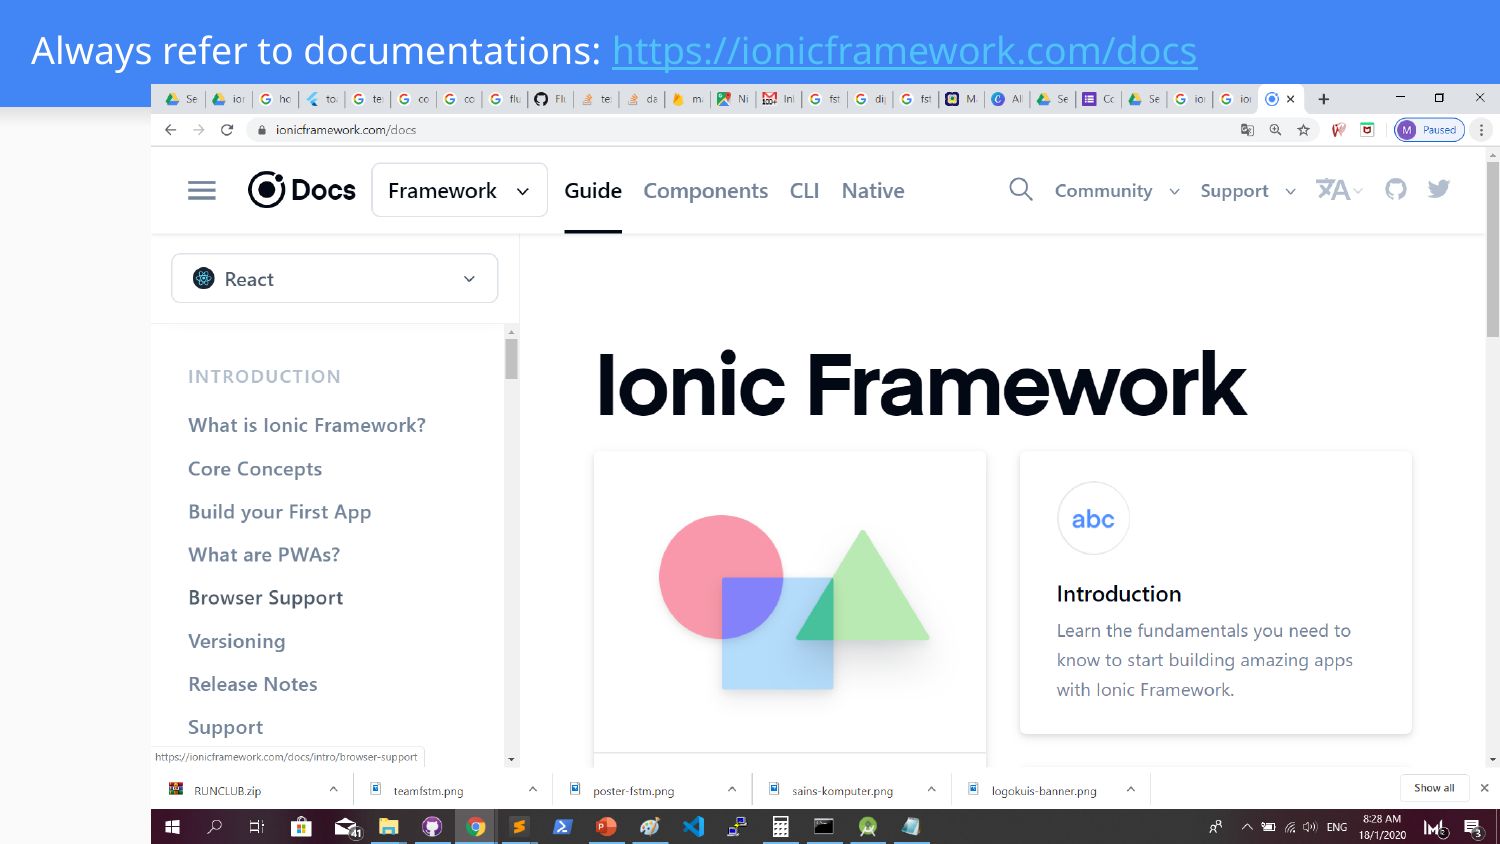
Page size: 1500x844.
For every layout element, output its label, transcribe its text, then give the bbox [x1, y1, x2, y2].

picture [150, 84, 1500, 844]
title Always refer to documentations: https://ionicframework.com/docs [16, 2, 1464, 102]
